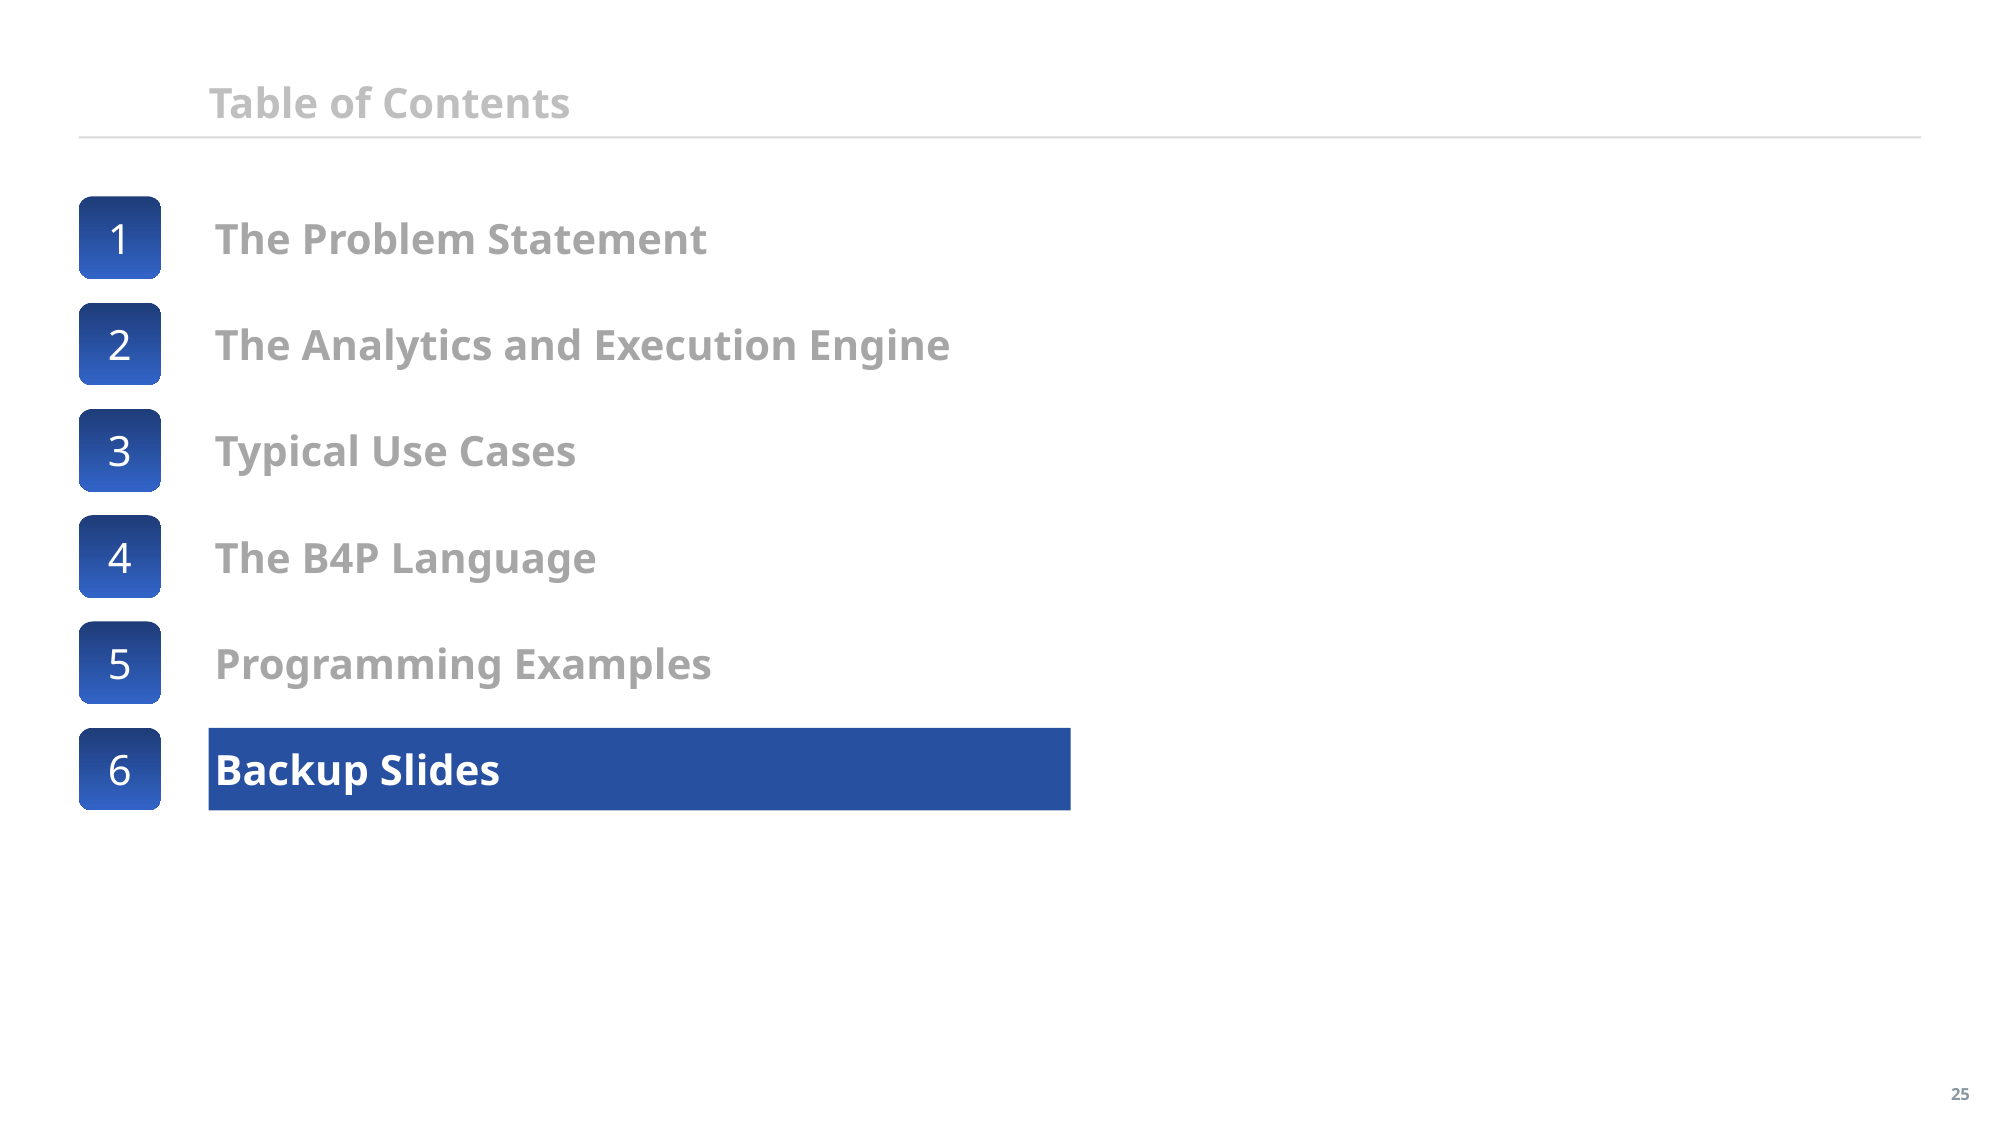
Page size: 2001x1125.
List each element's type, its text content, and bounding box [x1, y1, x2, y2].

text_box Typical Use Cases [206, 407, 1923, 494]
text_box 4 [78, 515, 162, 598]
text_box The B4P Language [206, 513, 1923, 600]
text_box 2 [78, 302, 162, 386]
text_box 3 [78, 408, 162, 492]
text_box 1 [78, 196, 162, 279]
text_box 6 [78, 727, 162, 811]
text_box The Problem Statement [206, 194, 1923, 281]
text_box Backup Slides [206, 726, 1073, 813]
text_box 5 [78, 621, 162, 705]
text_box Programming Examples [206, 619, 1923, 706]
text_box The Analytics and Execution Engine [206, 301, 1923, 387]
text_box Table of Contents [201, 58, 1256, 145]
